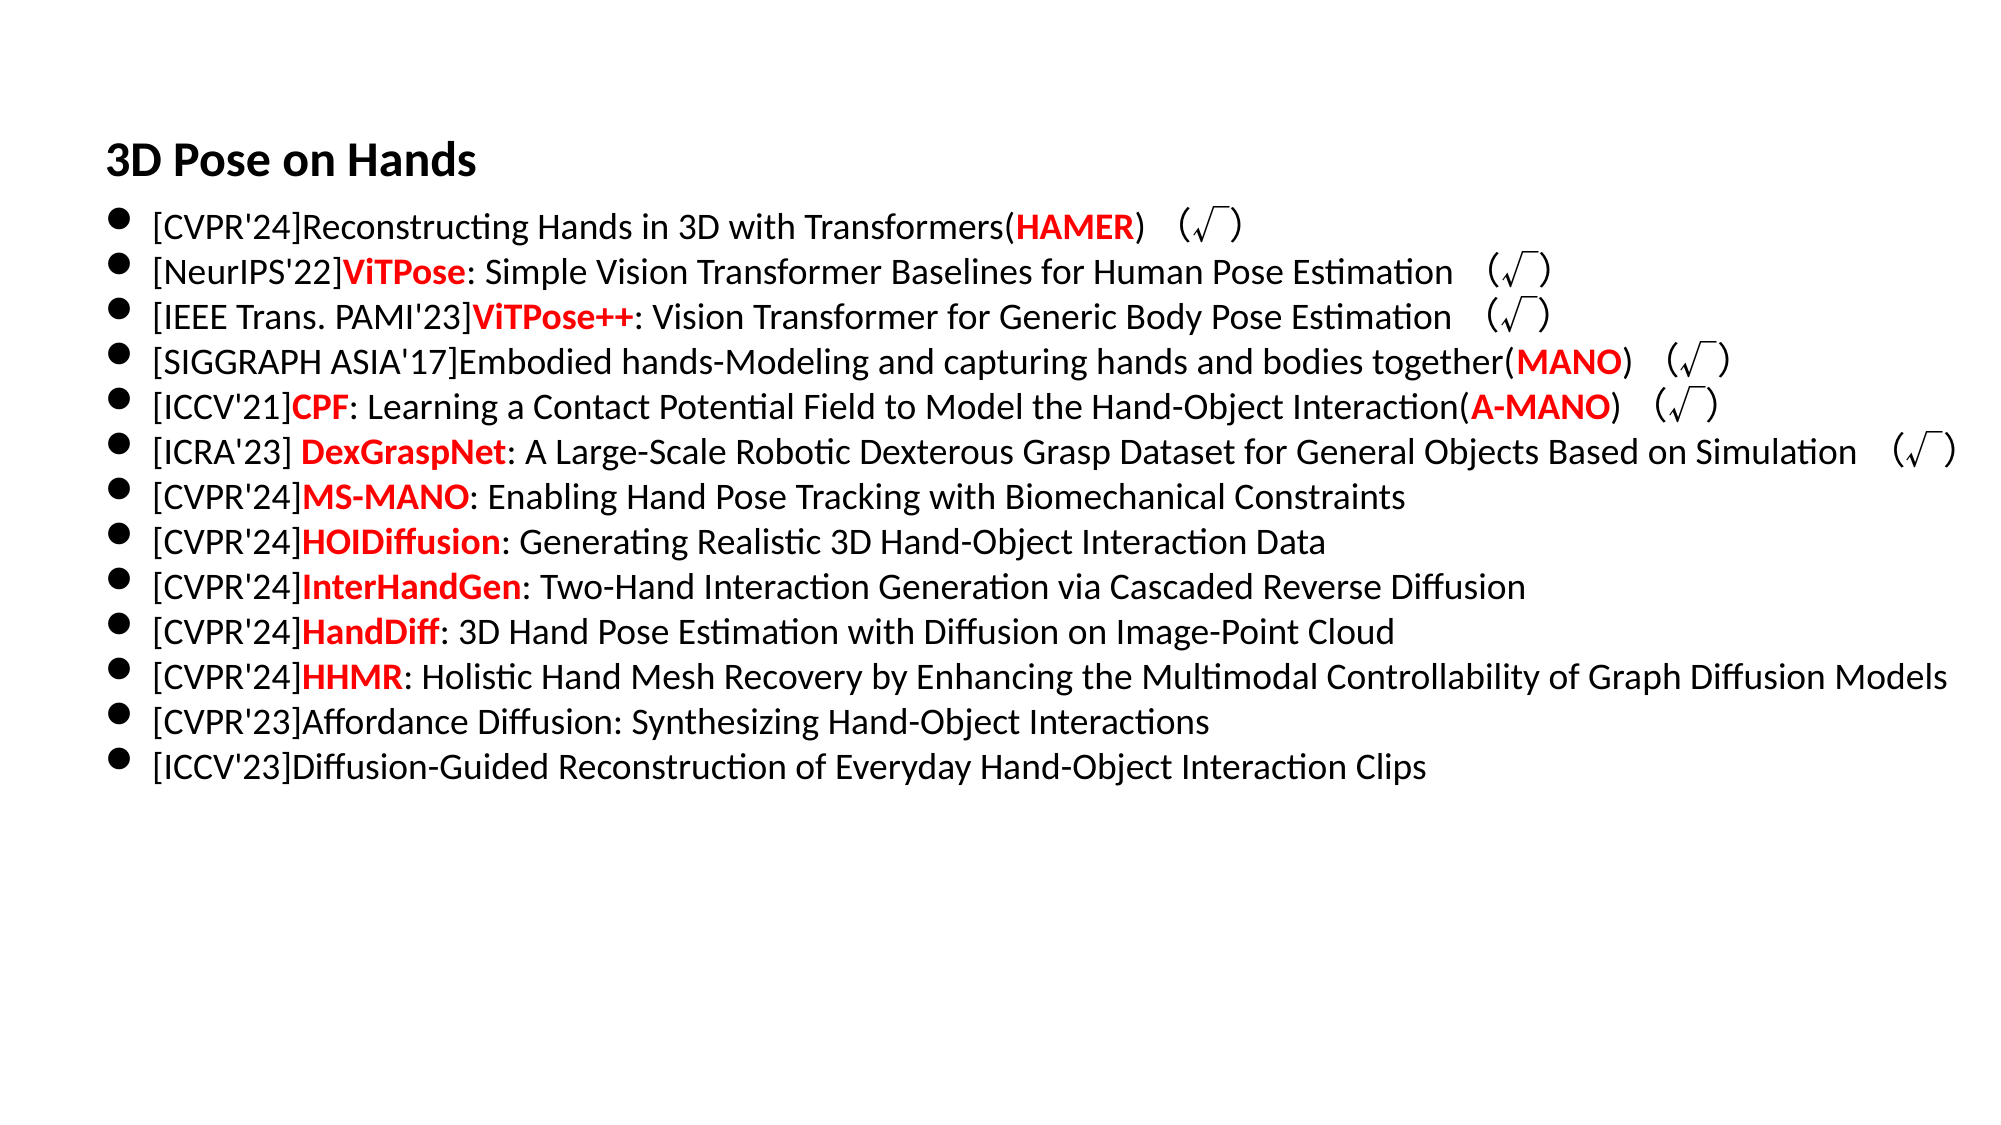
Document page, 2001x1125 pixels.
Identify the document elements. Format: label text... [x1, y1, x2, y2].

text_box [CVPR'24]Reconstructing Hands in 3D with Transformers(HAMER)（√） [NeurIPS'22]ViTPose: Simple Vision Transformer Baselines for Human Pose Estimation（√） [IEEE Trans. PAMI'23]ViTPose++: Vision Transformer for Generic Body Pose Estimation（√） [SIGGRAPH ASIA'17]Embodied hands-Modeling and capturing hands and bodies together(MANO)（√） [ICCV'21]CPF: Learning a Contact Potential Field to Model the Hand-Object Interaction(A-MANO)（√） [ICRA'23] DexGraspNet: A Large-Scale Robotic Dexterous Grasp Dataset for General Objects Based on Simulation（√） [CVPR'24]MS-MANO: Enabling Hand Pose Tracking with Biomechanical Constraints [CVPR'24]HOIDiffusion: Generating Realistic 3D Hand-Object Interaction Data [CVPR'24]InterHandGen: Two-Hand Interaction Generation via Cascaded Reverse Diffusion [CVPR'24]HandDiff: 3D Hand Pose Estimation with Diffusion on Image-Point Cloud [CVPR'24]HHMR: Holistic Hand Mesh Recovery by Enhancing the Multimodal Controllability of Graph Diffusion Models [CVPR'23]Affordance Diffusion: Synthesizing Hand-Object Interactions [ICCV'23]Diffusion-Guided Reconstruction of Everyday Hand-Object Interaction Clips [90, 194, 2000, 839]
text_box 3D Pose on Hands [90, 119, 758, 254]
title [137, 59, 1863, 194]
